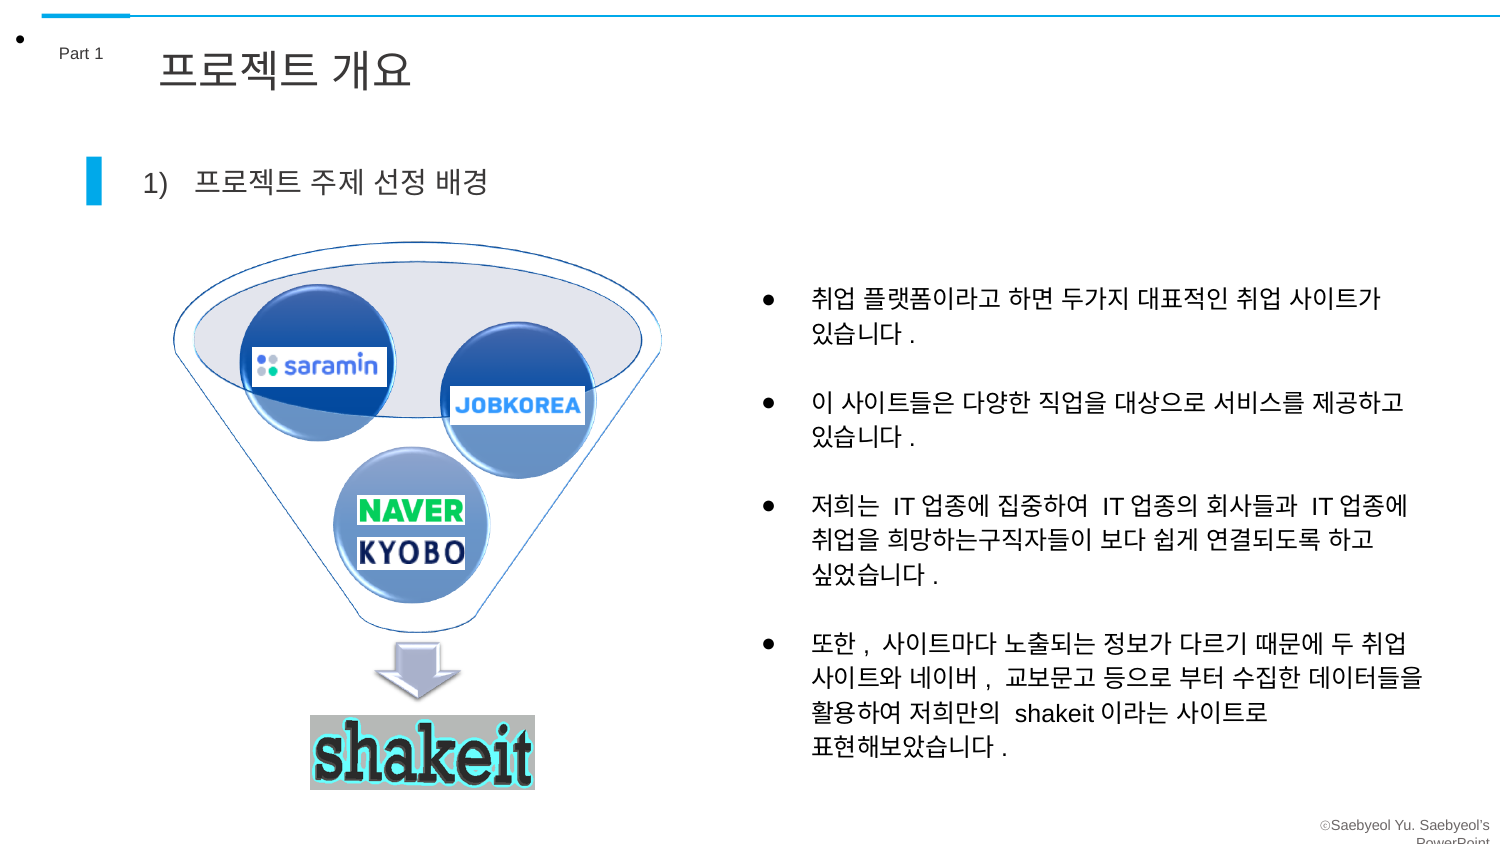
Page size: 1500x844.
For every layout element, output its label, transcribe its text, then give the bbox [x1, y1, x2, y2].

picture [0, 238, 835, 796]
text_box [86, 156, 102, 206]
text_box 프로젝트 개요 [147, 37, 598, 102]
text_box 취업 플랫폼이라고 하면 두가지 대표적인 취업 사이트가 있습니다. 이 사이트들은 다양한 직업을 대상으로 서비스를 제공하고 있습니다. 저희는 IT업종에 집중하여 IT업종의 회사들과 IT업종에 취업을 희망하는구직자들이 보다 쉽게 연결되도록 하고 싶었습니다. 또한, 사이트마다 노출되는 정보가 다르기 때문에 두 취업 사이트와 네이버, 교보문고 등으로 부터 수집한 데이터들을 활용하여 저희만의 shakeit이라는 사이트로 표현해보았습니다. [838, 264, 1450, 777]
text_box 프로젝트 주제 선정 배경 [108, 158, 577, 205]
text_box • [0, 0, 493, 71]
